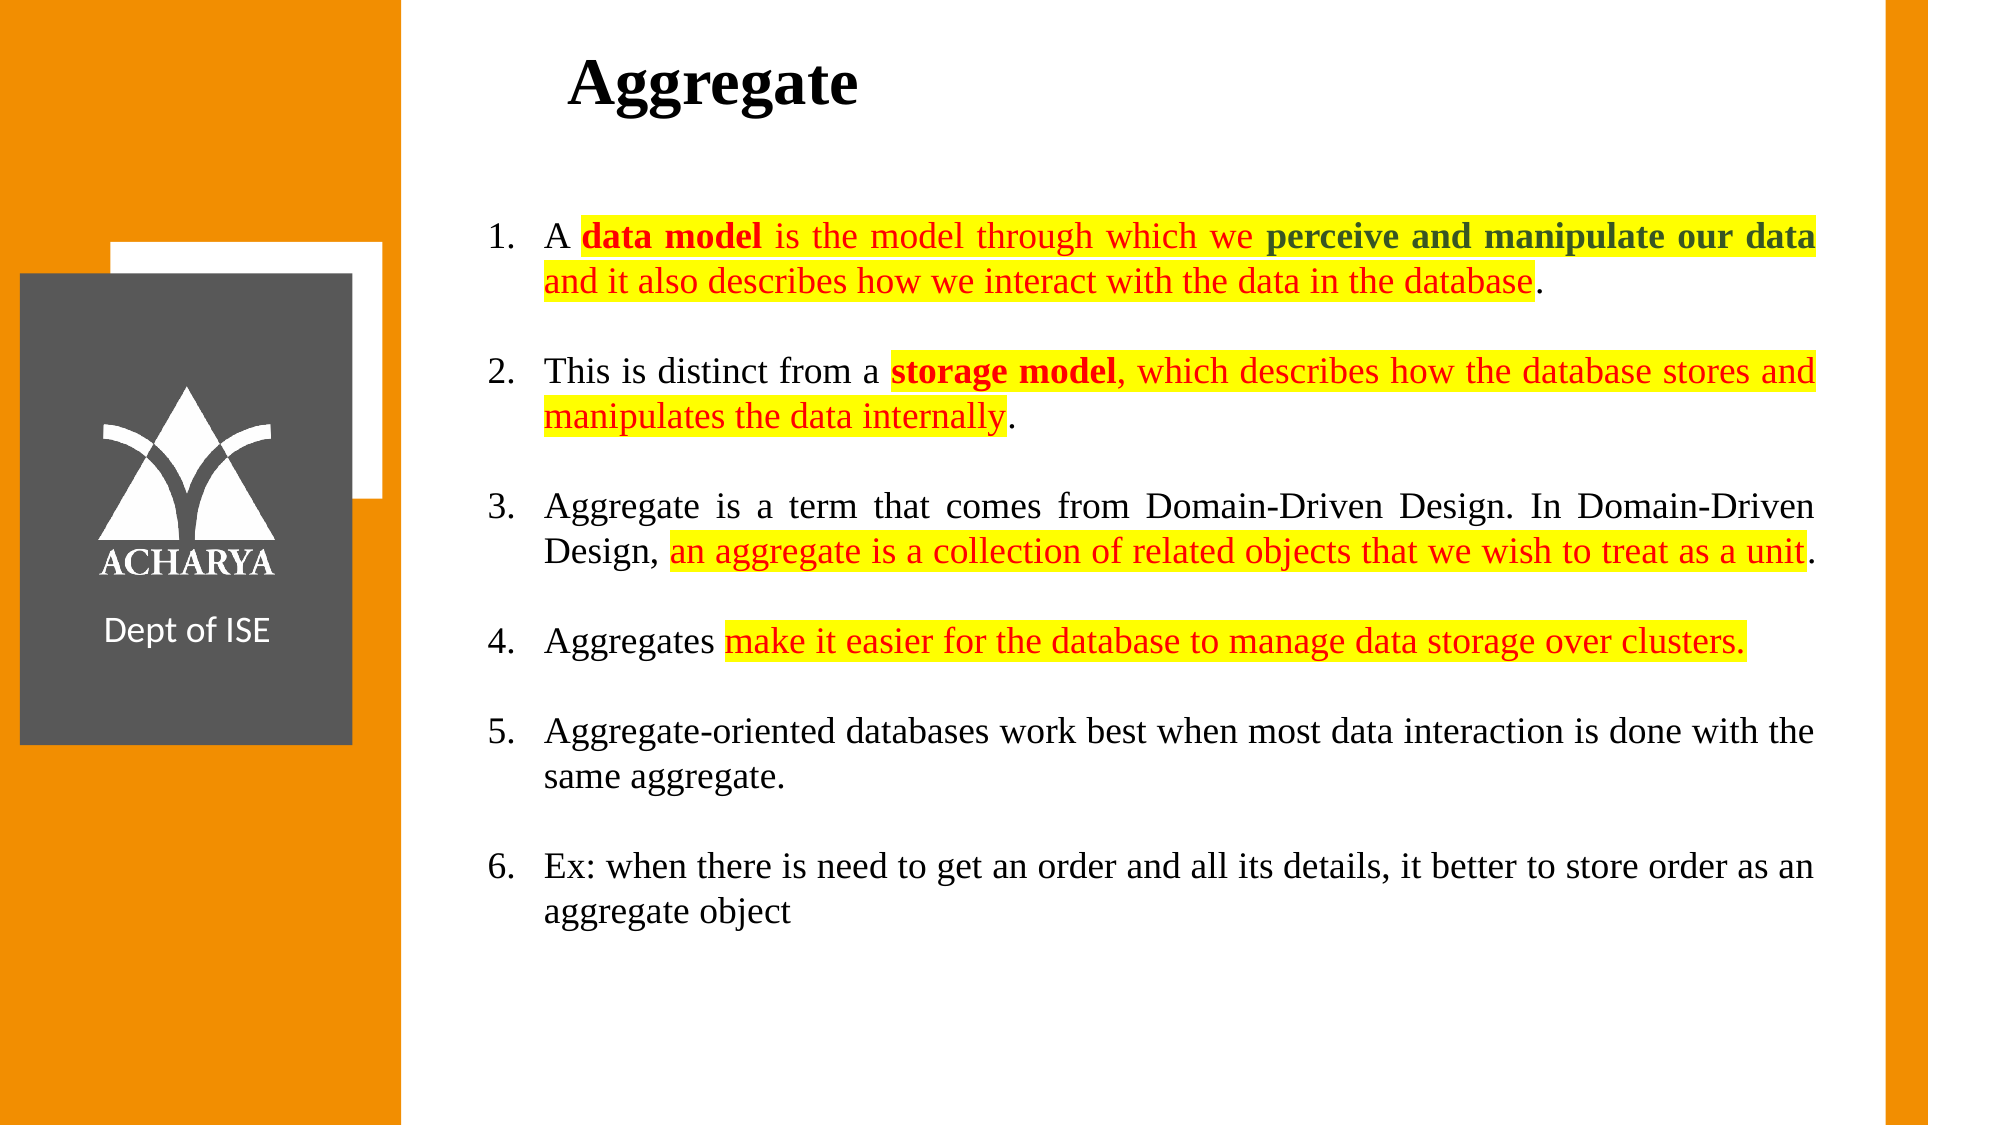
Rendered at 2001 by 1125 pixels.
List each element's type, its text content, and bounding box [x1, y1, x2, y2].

text_box [1885, 0, 1928, 1125]
text_box Aggregate [552, 30, 1143, 126]
text_box A data model is the model through which we perceive and manipulate our data and it also describes how we interact with the data in the database. This is distinct from a storage model, which describes how the database stores and manipulates the data internally. Aggregate is a term that comes from Domain-Driven Design. In Domain-Driven Design, an aggregate is a collection of related objects that we wish to treat as a unit. Aggregates make it easier for the database to manage data storage over clusters. Aggregate-oriented databases work best when most data interaction is done with the same aggregate. Ex: when there is need to get an order and all its details, it better to store order as an aggregate object [472, 203, 1832, 939]
text_box [0, 0, 402, 1125]
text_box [19, 241, 383, 745]
